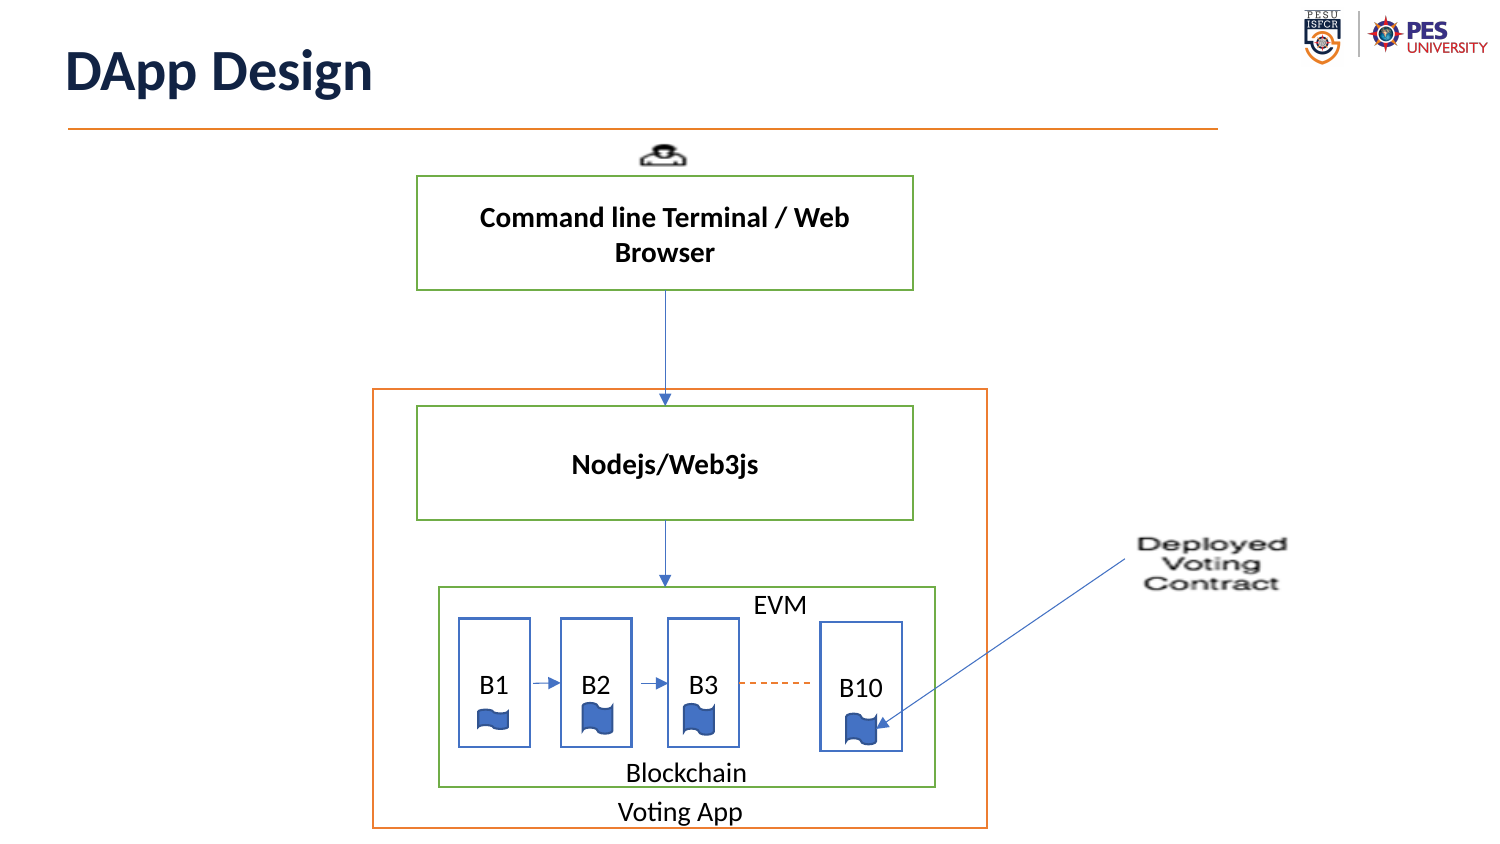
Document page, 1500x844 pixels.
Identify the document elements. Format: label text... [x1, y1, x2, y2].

text_box [406, 63, 1094, 781]
text_box Nodejs/Web3js [416, 405, 914, 521]
text_box [581, 701, 614, 735]
text_box [845, 712, 878, 746]
text_box B3 [667, 617, 740, 748]
text_box RPC Voting App [372, 388, 988, 829]
text_box B10 [819, 621, 903, 752]
text_box [477, 708, 509, 730]
text_box [682, 702, 715, 736]
picture [1124, 519, 1294, 598]
picture [634, 143, 702, 175]
text_box Command line Terminal / Web Browser [416, 175, 914, 291]
text_box B2 [560, 617, 633, 748]
picture [1301, 7, 1344, 23]
text_box EVM Blockchain [438, 586, 936, 788]
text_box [875, 558, 1125, 729]
title DApp Design [50, 23, 1344, 120]
text_box B1 [458, 617, 531, 748]
picture [1367, 15, 1488, 53]
